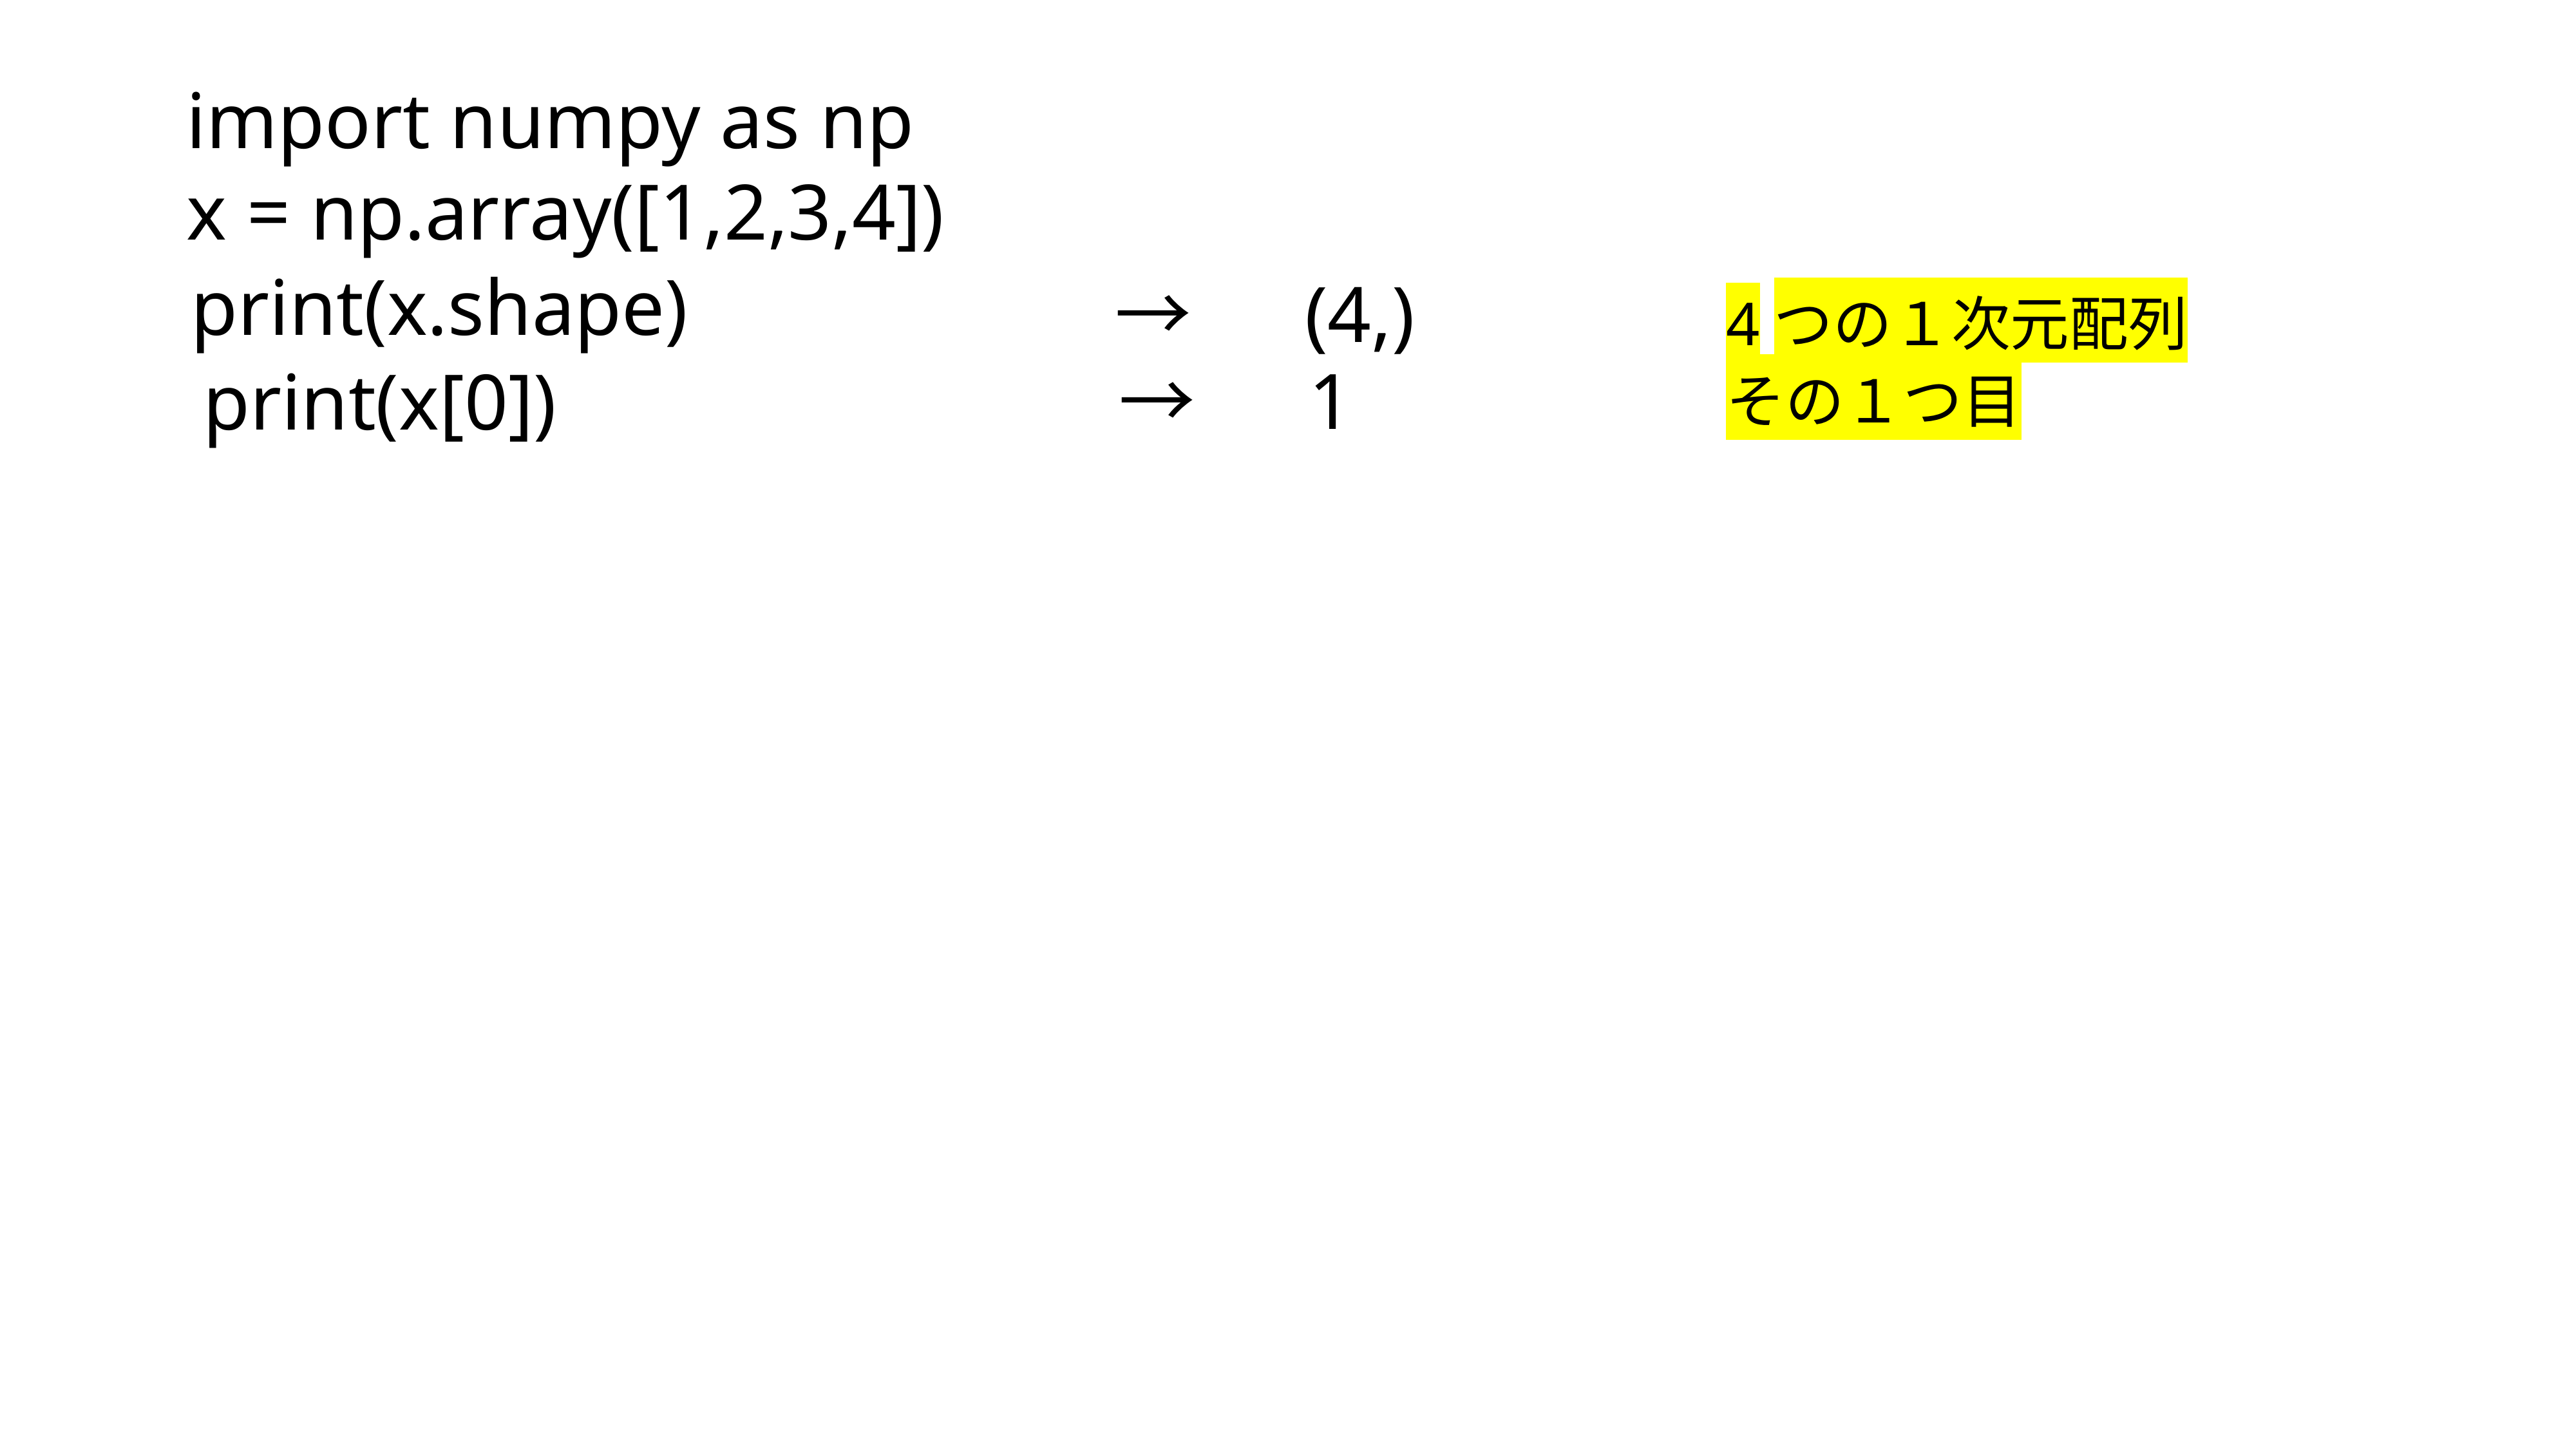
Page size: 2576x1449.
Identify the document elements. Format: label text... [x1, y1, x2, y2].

text_box print(x[0]) [197, 356, 657, 451]
text_box 4つの１次元配列 [1721, 281, 2196, 358]
text_box その１つ目 [1721, 358, 2196, 440]
text_box import numpy as np x = np.array([1,2,3,4]) [181, 66, 951, 261]
text_box print(x.shape) [185, 253, 789, 356]
text_box → (4,) [1105, 261, 1479, 363]
text_box → 1 [1110, 347, 1420, 450]
